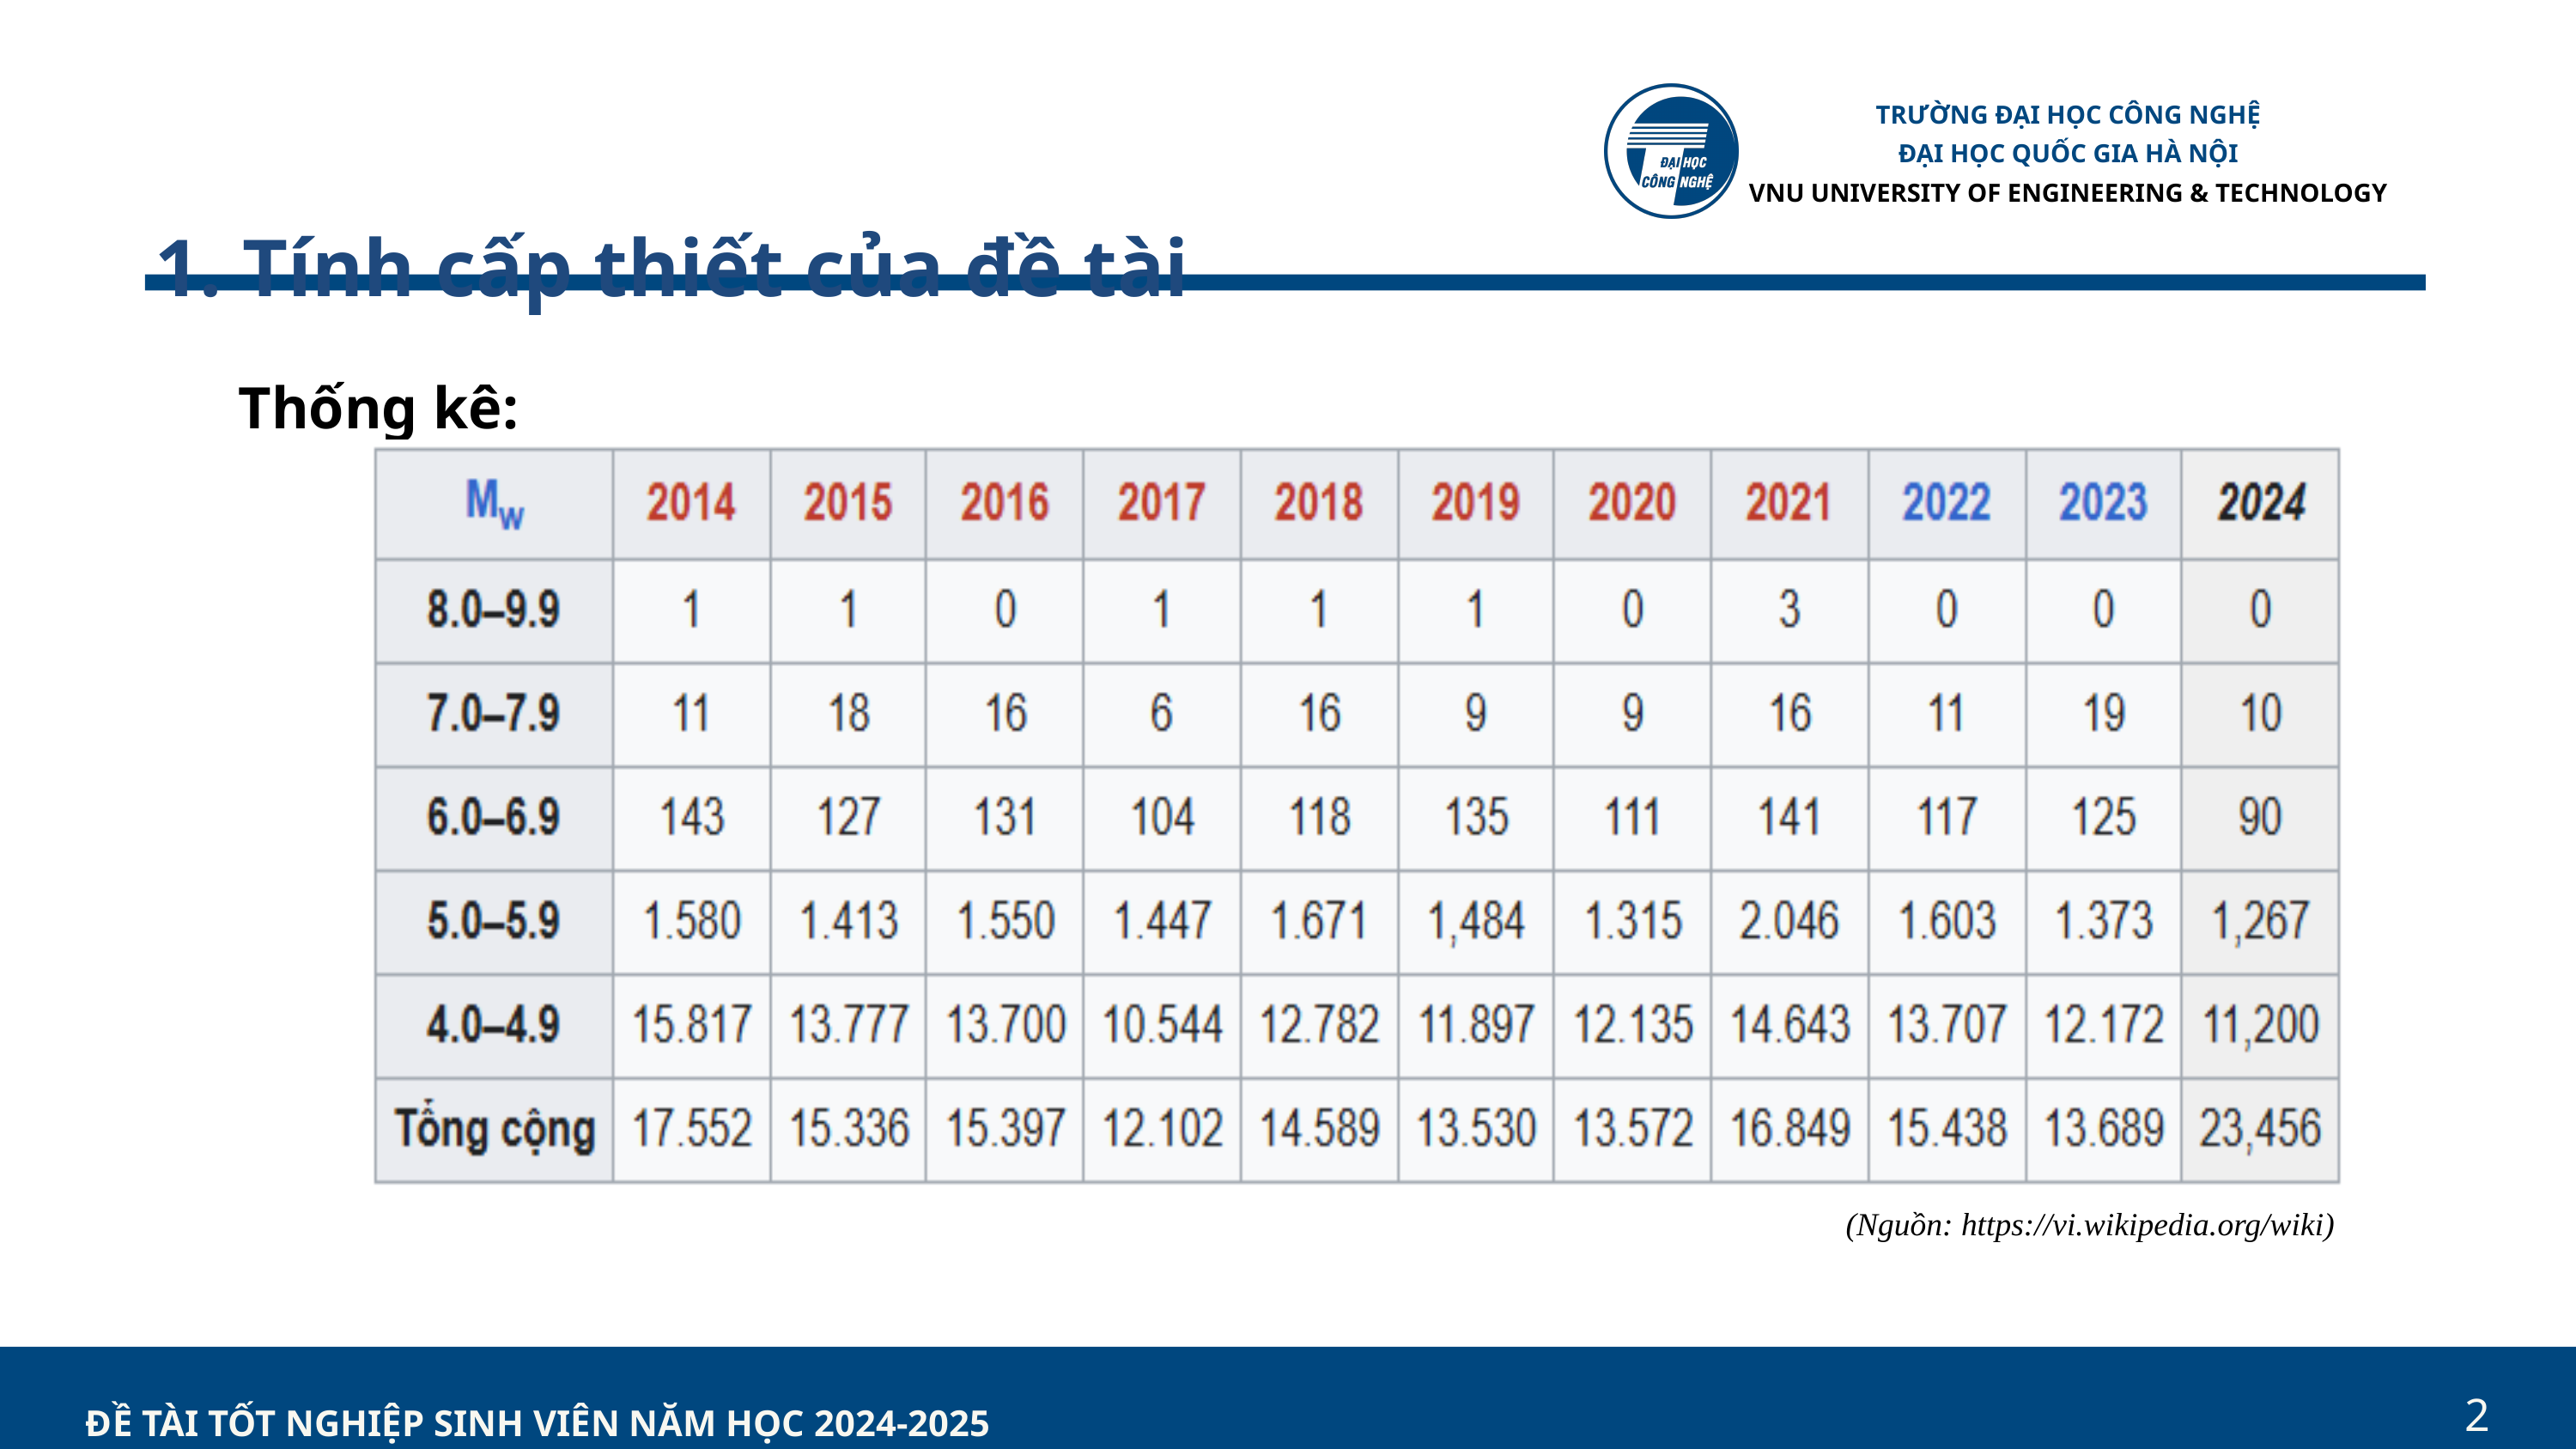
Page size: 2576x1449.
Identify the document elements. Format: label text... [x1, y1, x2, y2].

text_box [144, 274, 154, 291]
text_box (Nguồn: https://vi.wikipedia.org/wiki) [1832, 1207, 2348, 1249]
text_box [1942, 274, 2426, 291]
text_box Thống kê: [225, 330, 2426, 447]
text_box 1. Tính cấp thiết của đề tài [154, 106, 1942, 312]
picture [370, 440, 2351, 1197]
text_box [1603, 83, 2431, 219]
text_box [0, 1346, 2576, 1449]
